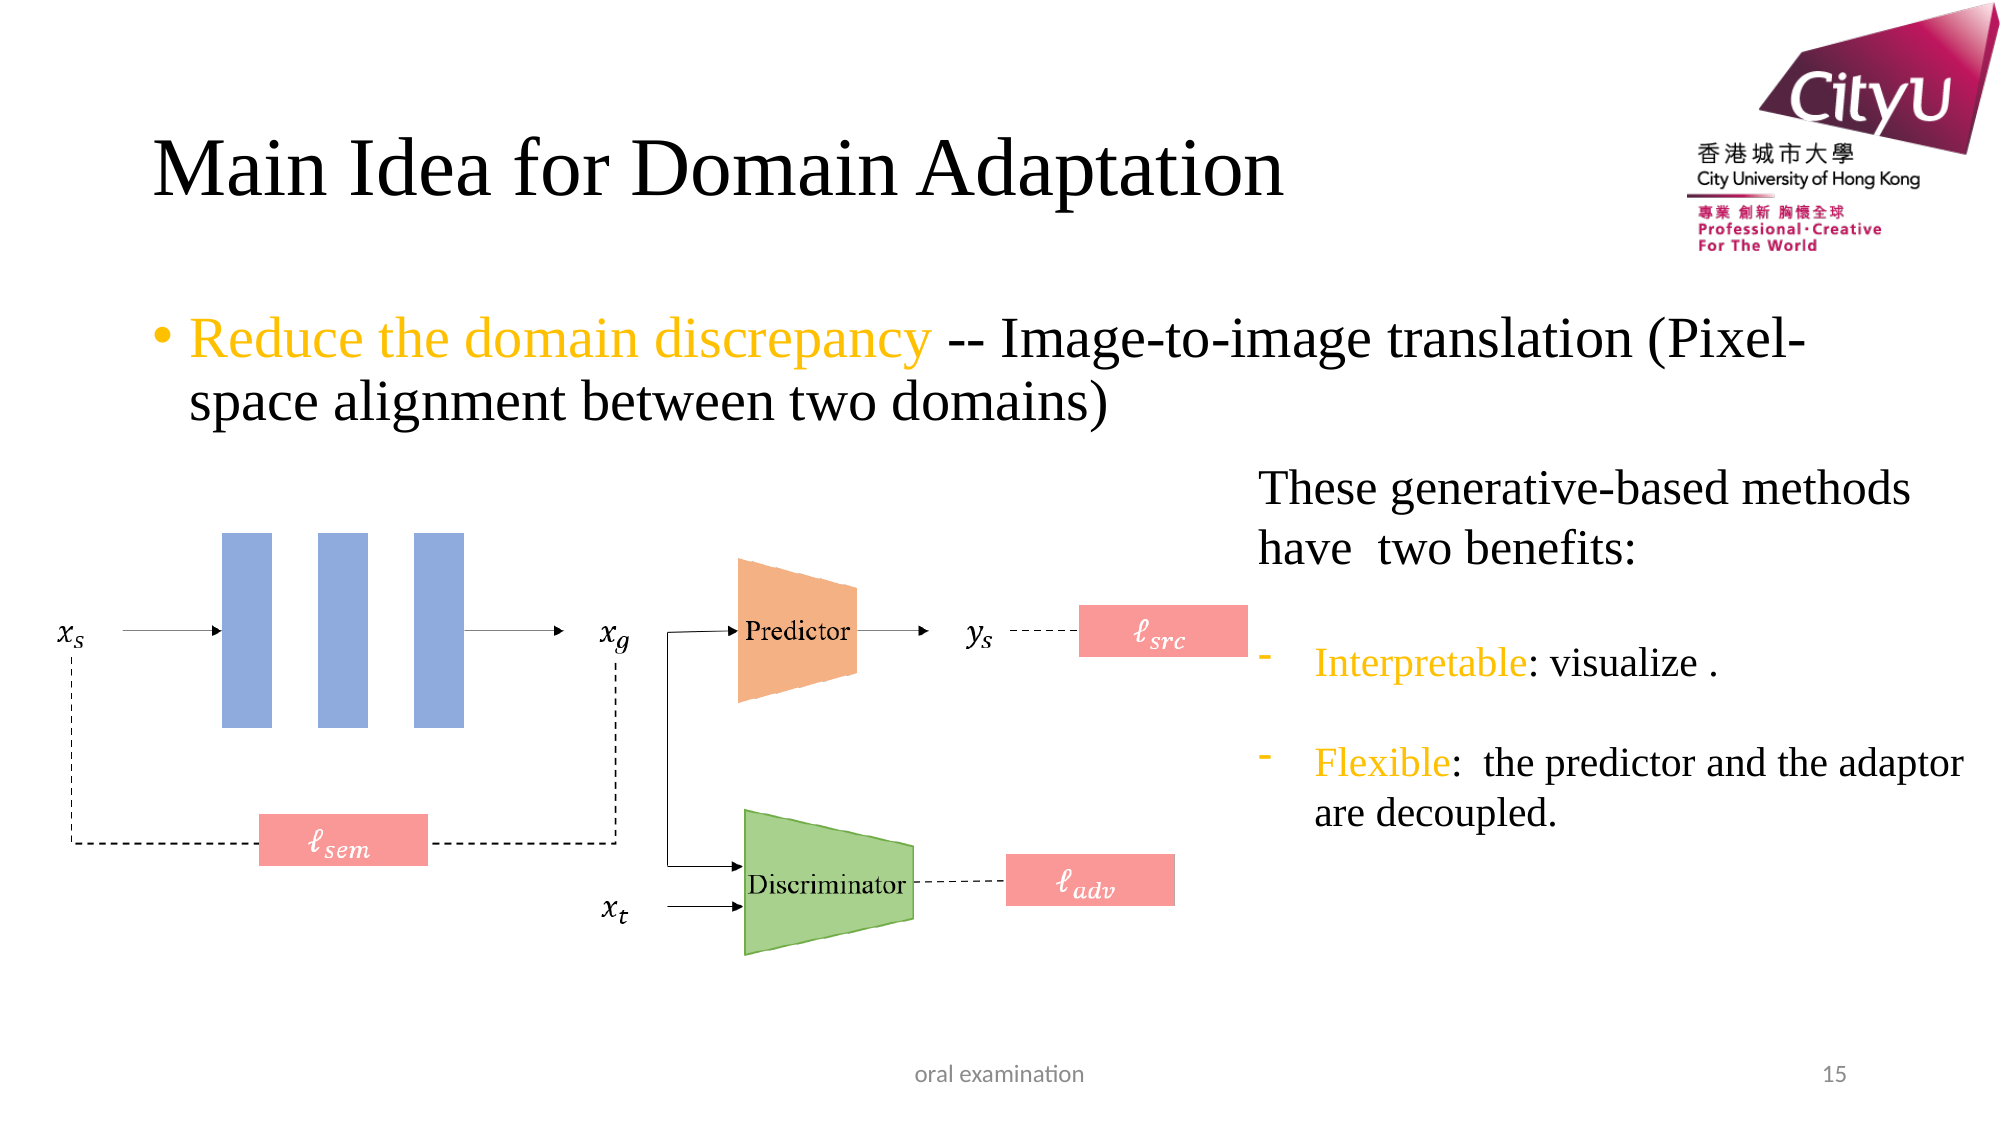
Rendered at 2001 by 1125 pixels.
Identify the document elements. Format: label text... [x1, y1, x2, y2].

footer oral examination [662, 1042, 1338, 1103]
title Main Idea for Domain Adaptation [137, 59, 1863, 278]
picture [20, 532, 1248, 956]
list Reduce the domain discrepancy -- Image-to-image translation (Pixel-space alignment between two domains) [137, 299, 1876, 1014]
picture [1687, 1, 2000, 252]
slide_number 15 [1412, 1042, 1863, 1103]
